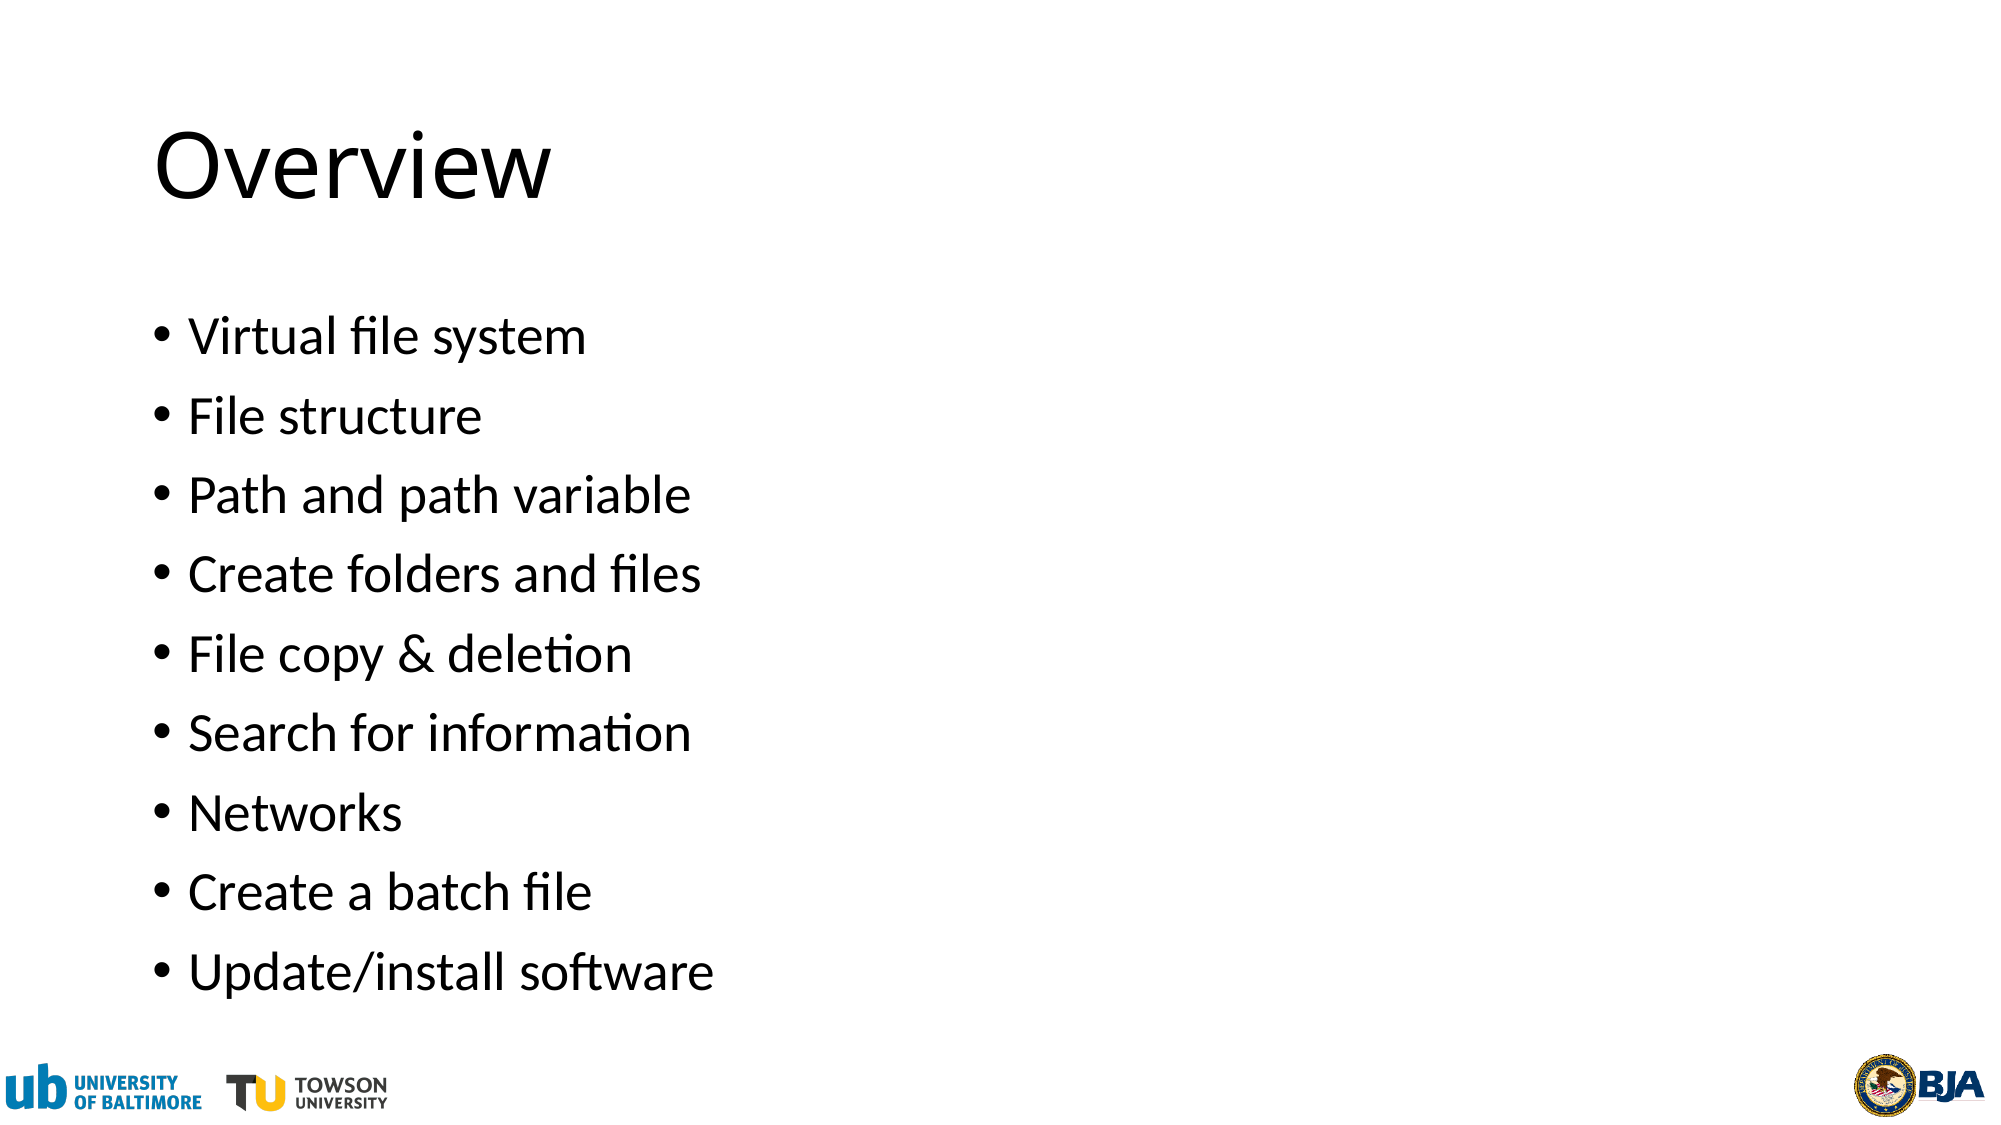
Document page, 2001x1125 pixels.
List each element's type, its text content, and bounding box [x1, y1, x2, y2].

picture [1854, 1054, 1986, 1117]
picture [0, 1031, 407, 1125]
title Overview [137, 59, 1863, 278]
list Virtual file system File structure Path and path variable Create folders and files File copy & deletion Search for information Networks Create a batch file Update/install software [137, 299, 1863, 1014]
